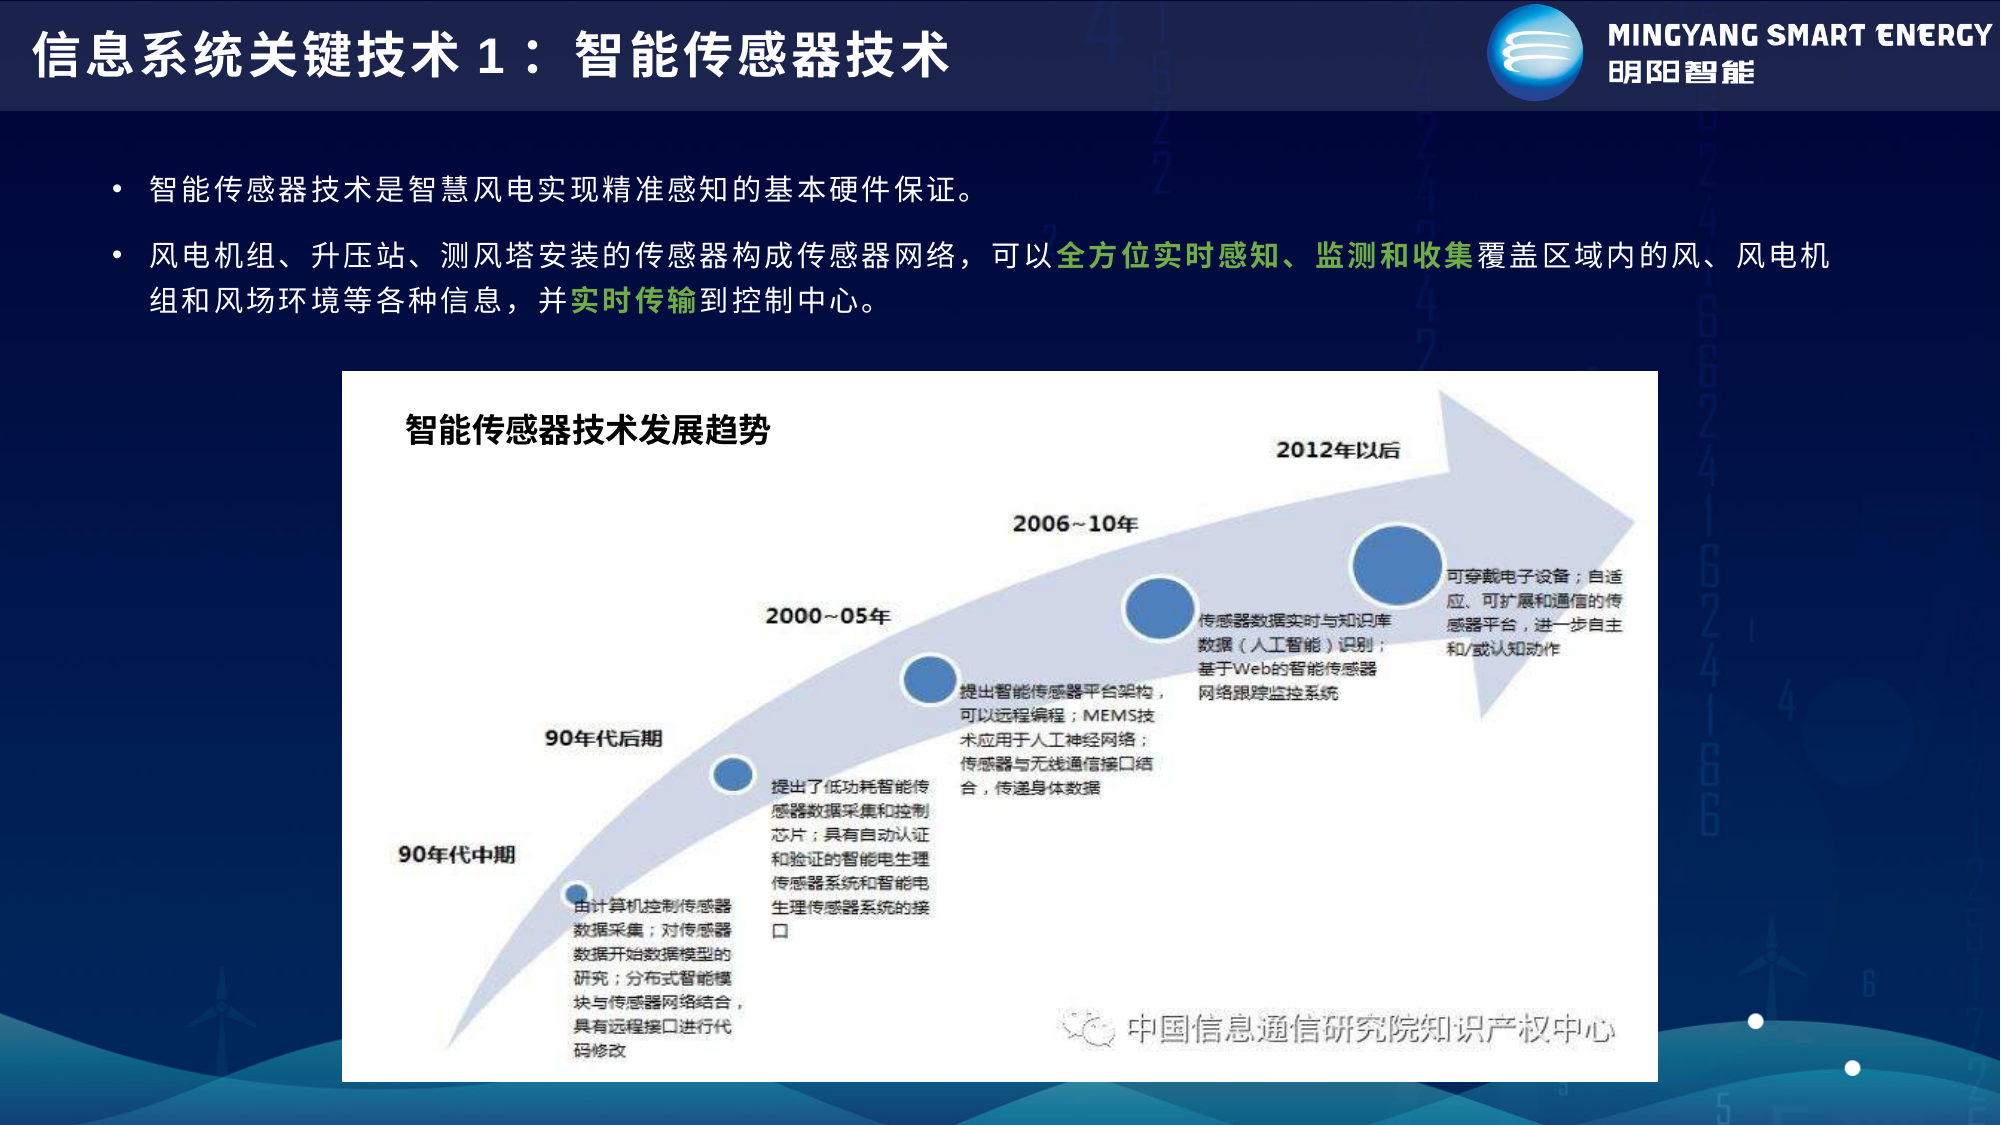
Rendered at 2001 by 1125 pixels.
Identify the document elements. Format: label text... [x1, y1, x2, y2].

picture [0, 111, 2000, 1125]
picture [1795, 4, 1993, 101]
list 智能传感器技术是智慧风电实现精准感知的基本硬件保证。 风电机组、升压站、测风塔安装的传感器构成传感器网络，可以全方位实时感知、监测和收集覆盖区域内的风、风电机组和风场环境等各种信息，并实时传输到控制中心。 [95, 160, 1876, 988]
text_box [342, 371, 1658, 1082]
title 信息系统关键技术1：智能传感器技术 [14, 0, 1795, 107]
